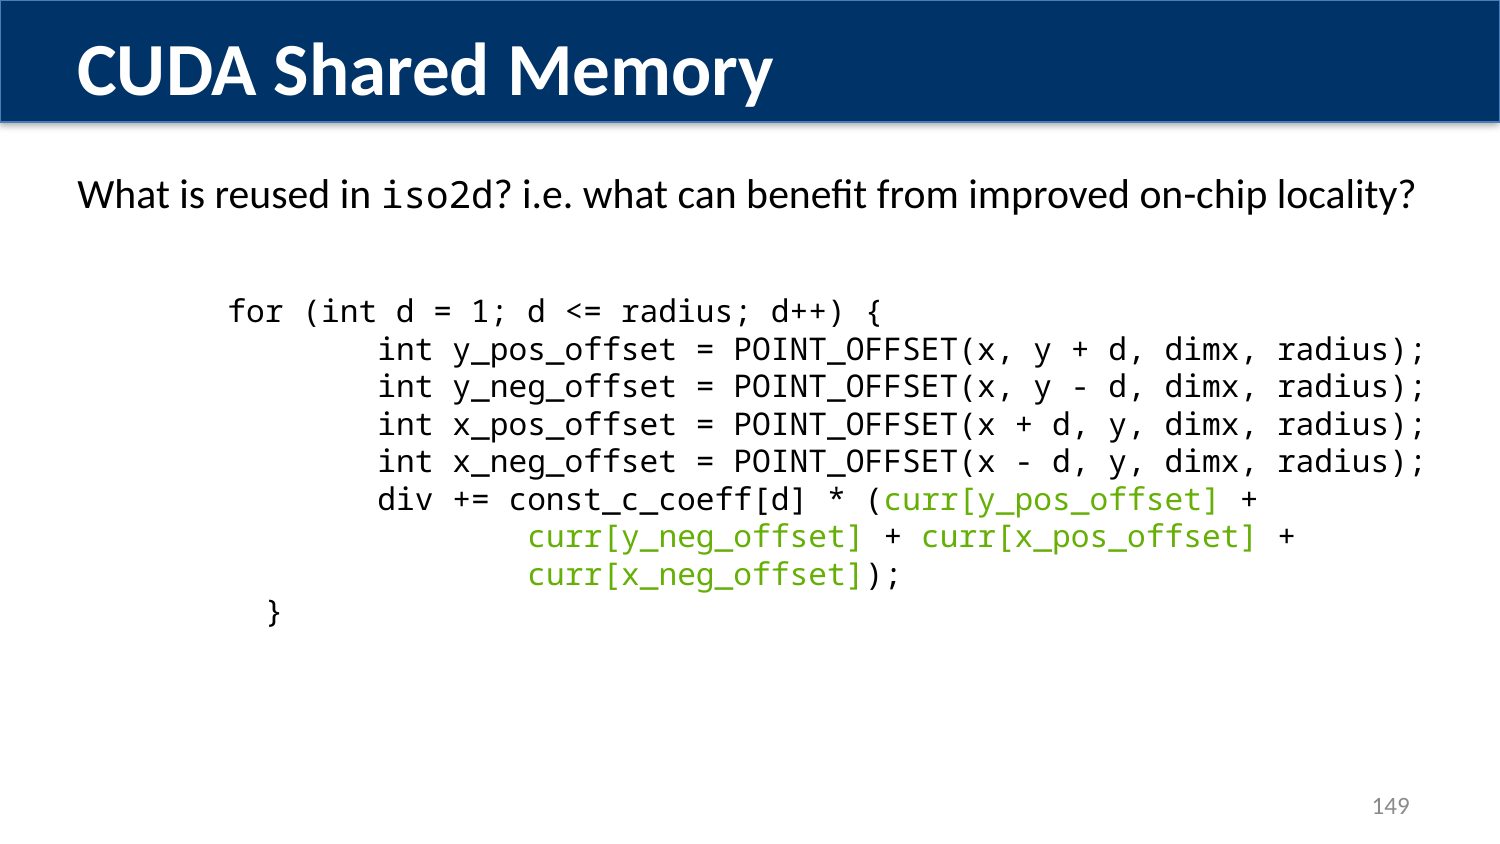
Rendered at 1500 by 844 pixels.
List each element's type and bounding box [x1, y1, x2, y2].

text_box [0, 0, 1500, 123]
slide_number [1074, 782, 1425, 827]
text_box [62, 159, 1463, 767]
